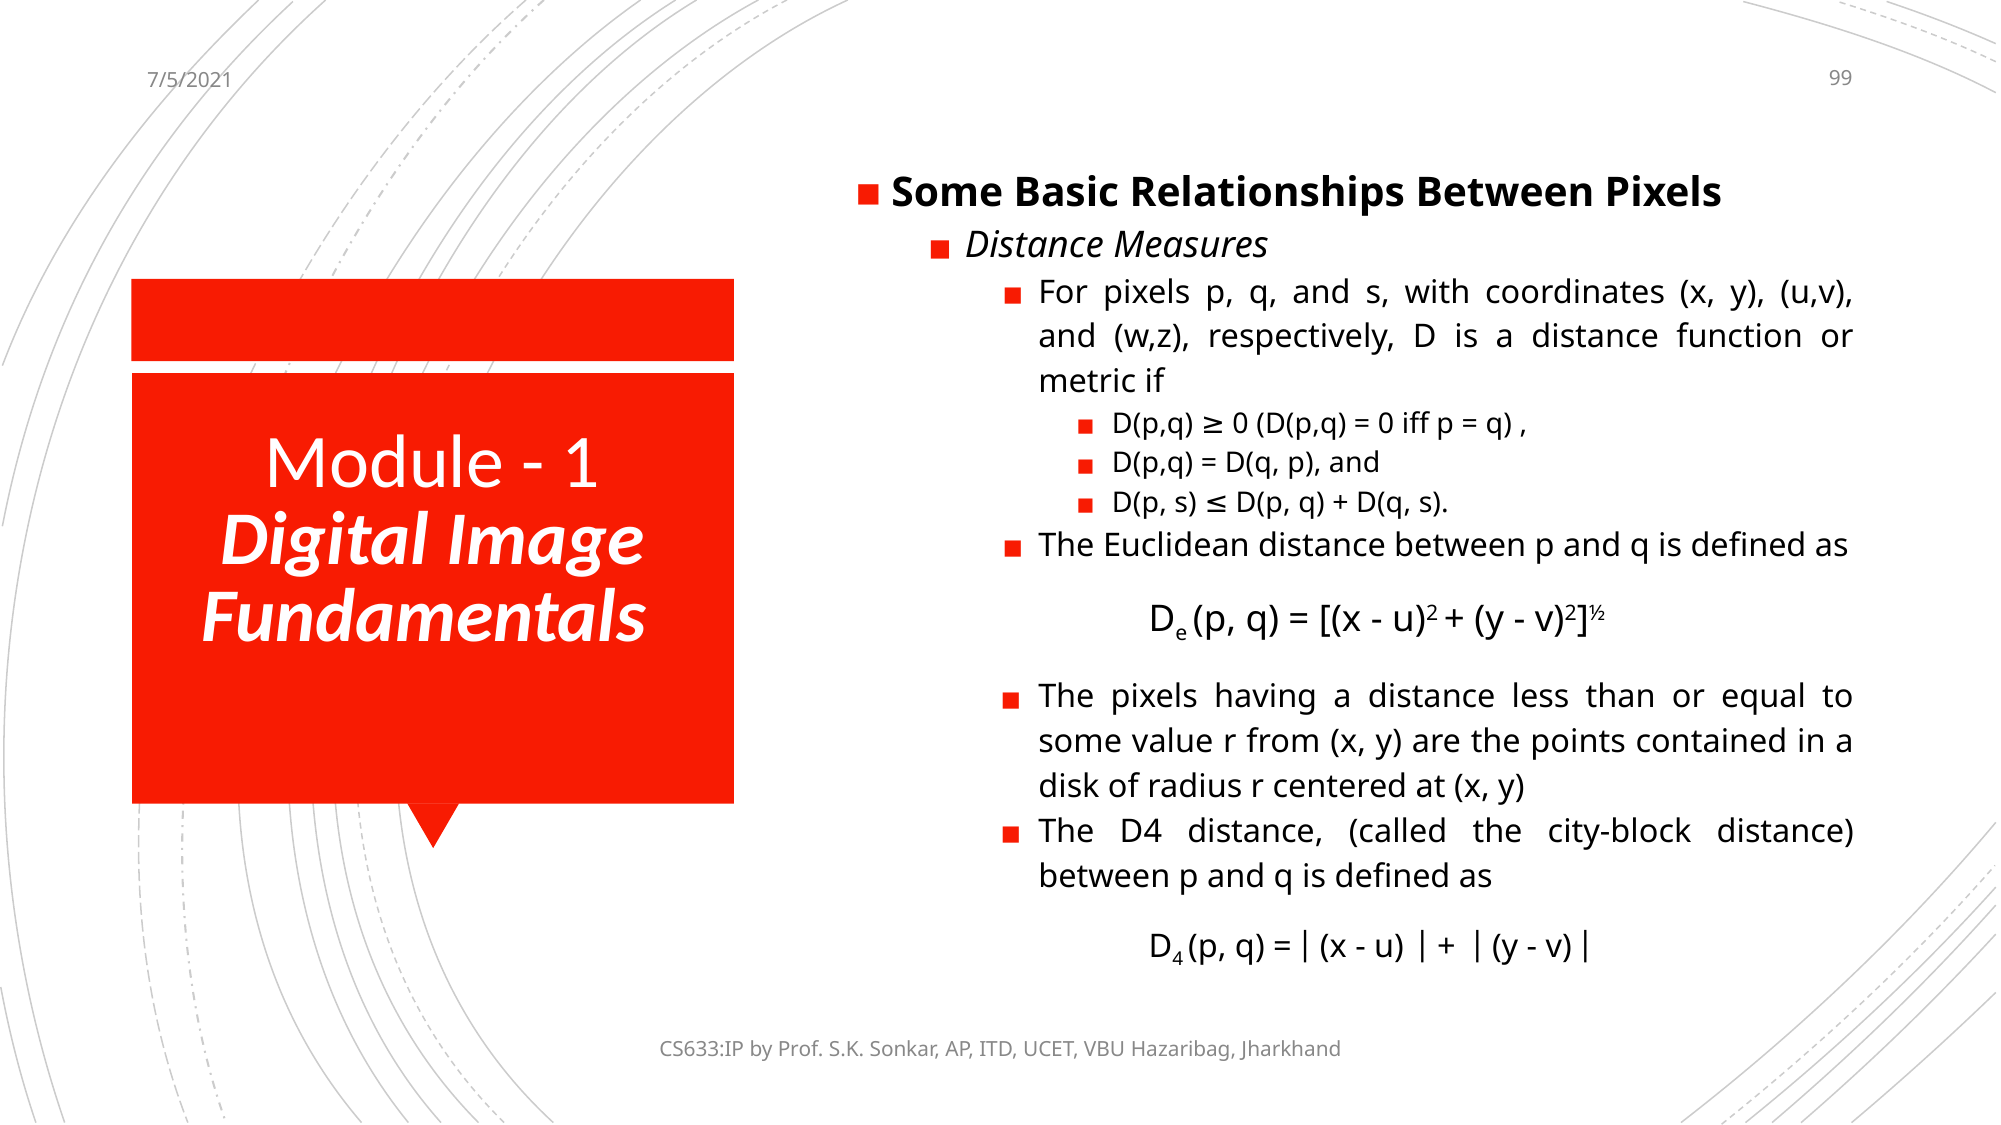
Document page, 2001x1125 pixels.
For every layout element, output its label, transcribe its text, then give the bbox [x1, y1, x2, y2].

slide_number ‹#› [1717, 52, 1868, 105]
footer CS633:IP by Prof. S.K. Sonkar, AP, ITD, UCET, VBU Hazaribag, Jharkhand [131, 1021, 1869, 1074]
title Module - 1 Digital Image Fundamentals [145, 385, 720, 789]
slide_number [131, 52, 732, 105]
list Some Basic Relationships Between Pixels Distance Measures For pixels p, q, and s, with coordinates (x, y), (u,v), and (w,z), respectively, D is a distance function or metric if D(p,q) ≥ 0 (D(p,q) = 0 iff p = q) , D(p,q) = D(q, p), and D(p, s) ≤ D(p, q) + D(q, s). The Euclidean distance between p and q is defined as De (p, q) = [(x - u)2 + (y - v)2]½ The pixels having a distance less than or equal to some value r from (x, y) are the points contained in a disk of radius r centered at (x, y) The D4 distance, (called the city-block distance) between p and q is defined as D4 (p, q) = ⎸(x - u) ⎸+ ⎸(y - v) ⎸ [839, 131, 1871, 993]
